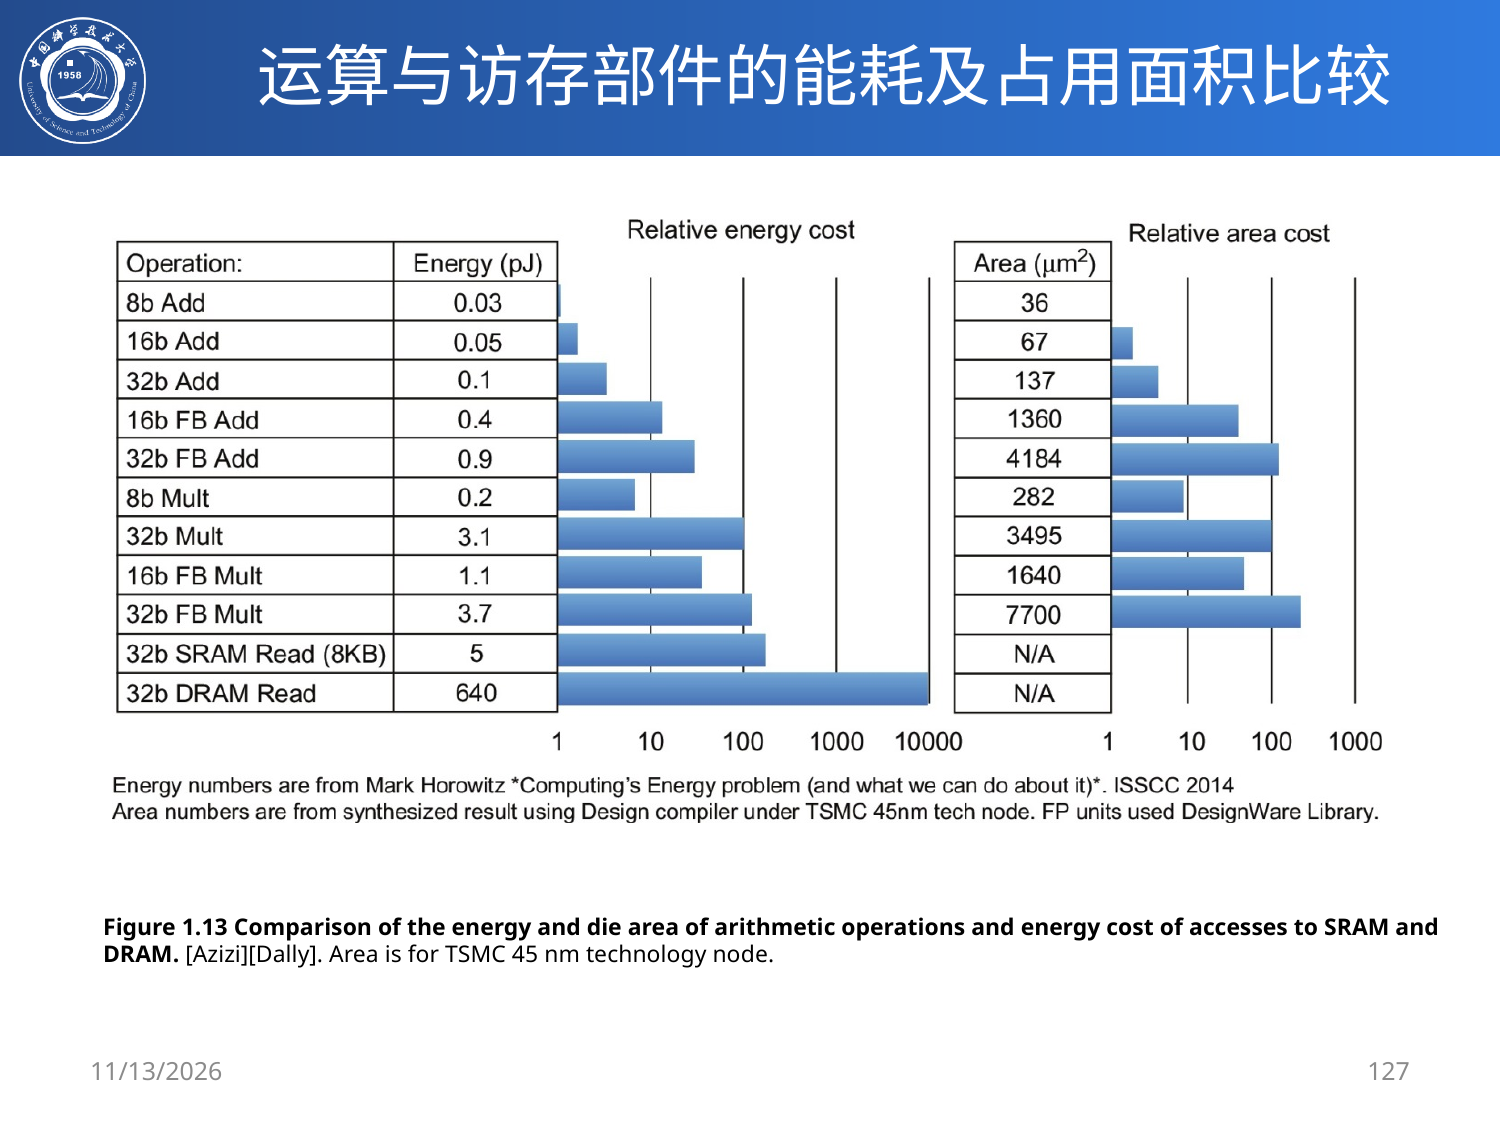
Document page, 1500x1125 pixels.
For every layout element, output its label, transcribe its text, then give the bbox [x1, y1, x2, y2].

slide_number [75, 1042, 425, 1103]
picture [111, 219, 1382, 823]
text_box [66, 59, 73, 66]
title 运算与访存部件的能耗及占用面积比较 [150, 0, 1500, 148]
text_box Figure 1.13 Comparison of the energy and die area of arithmetic operations and energy cost of accesses to SRAM and DRAM. [Azizi][Dally]. Area is for TSMC 45 nm technology node. [88, 904, 1485, 975]
slide_number 127 [1074, 1042, 1425, 1103]
picture [19, 17, 146, 144]
